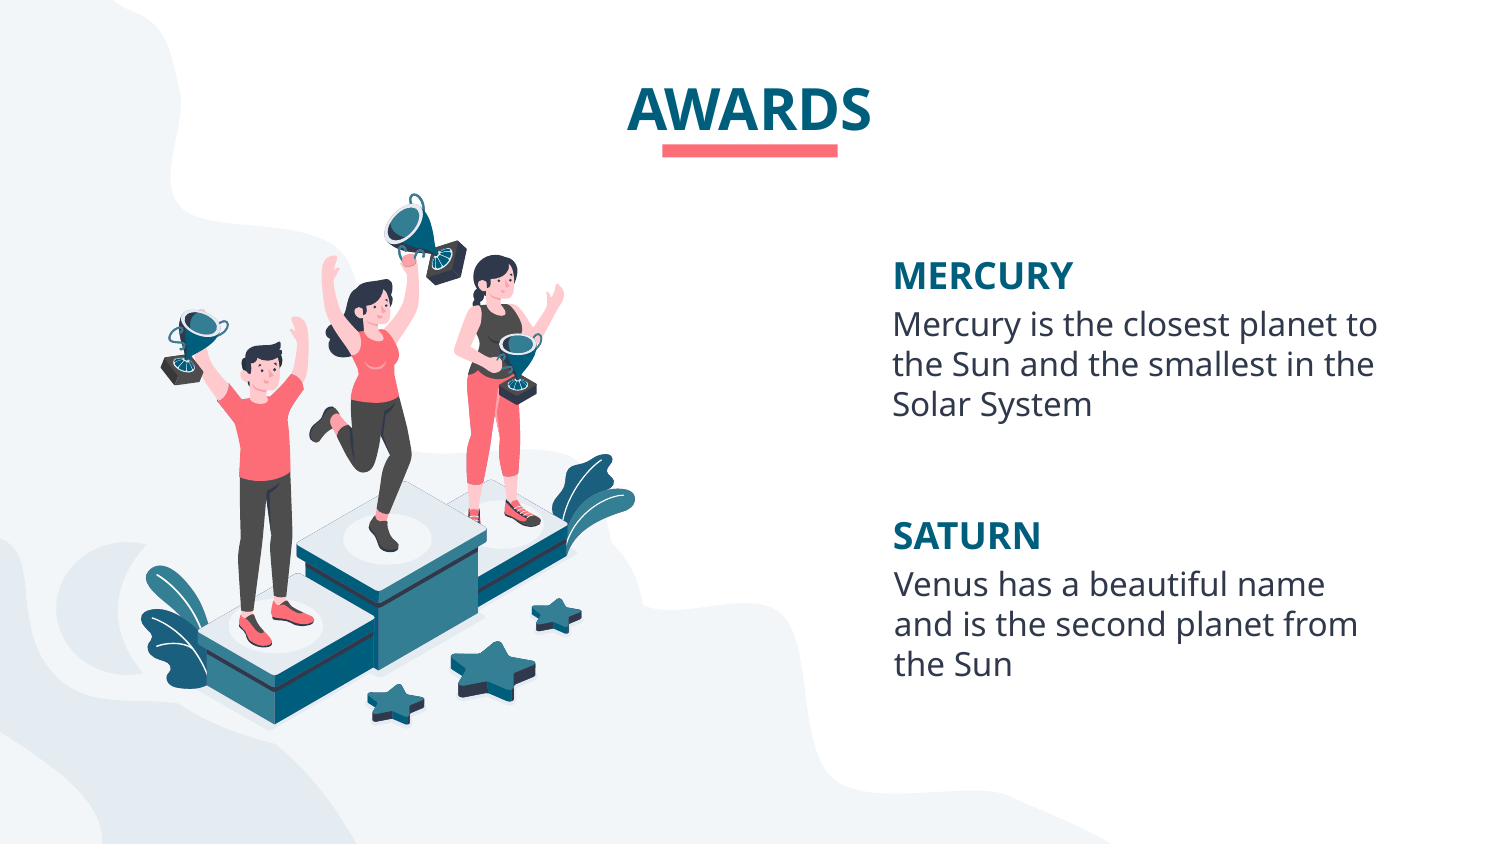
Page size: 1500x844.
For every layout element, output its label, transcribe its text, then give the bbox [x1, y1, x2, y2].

subtitle SATURN [877, 497, 1127, 552]
subtitle Venus has a beautiful name and is the second planet from the Sun [878, 547, 1397, 682]
text_box [662, 144, 838, 158]
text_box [117, 193, 643, 757]
subtitle MERCURY [877, 236, 1126, 291]
title AWARDS [117, 56, 1383, 158]
subtitle Mercury is the closest planet to the Sun and the smallest in the Solar System [877, 288, 1395, 423]
